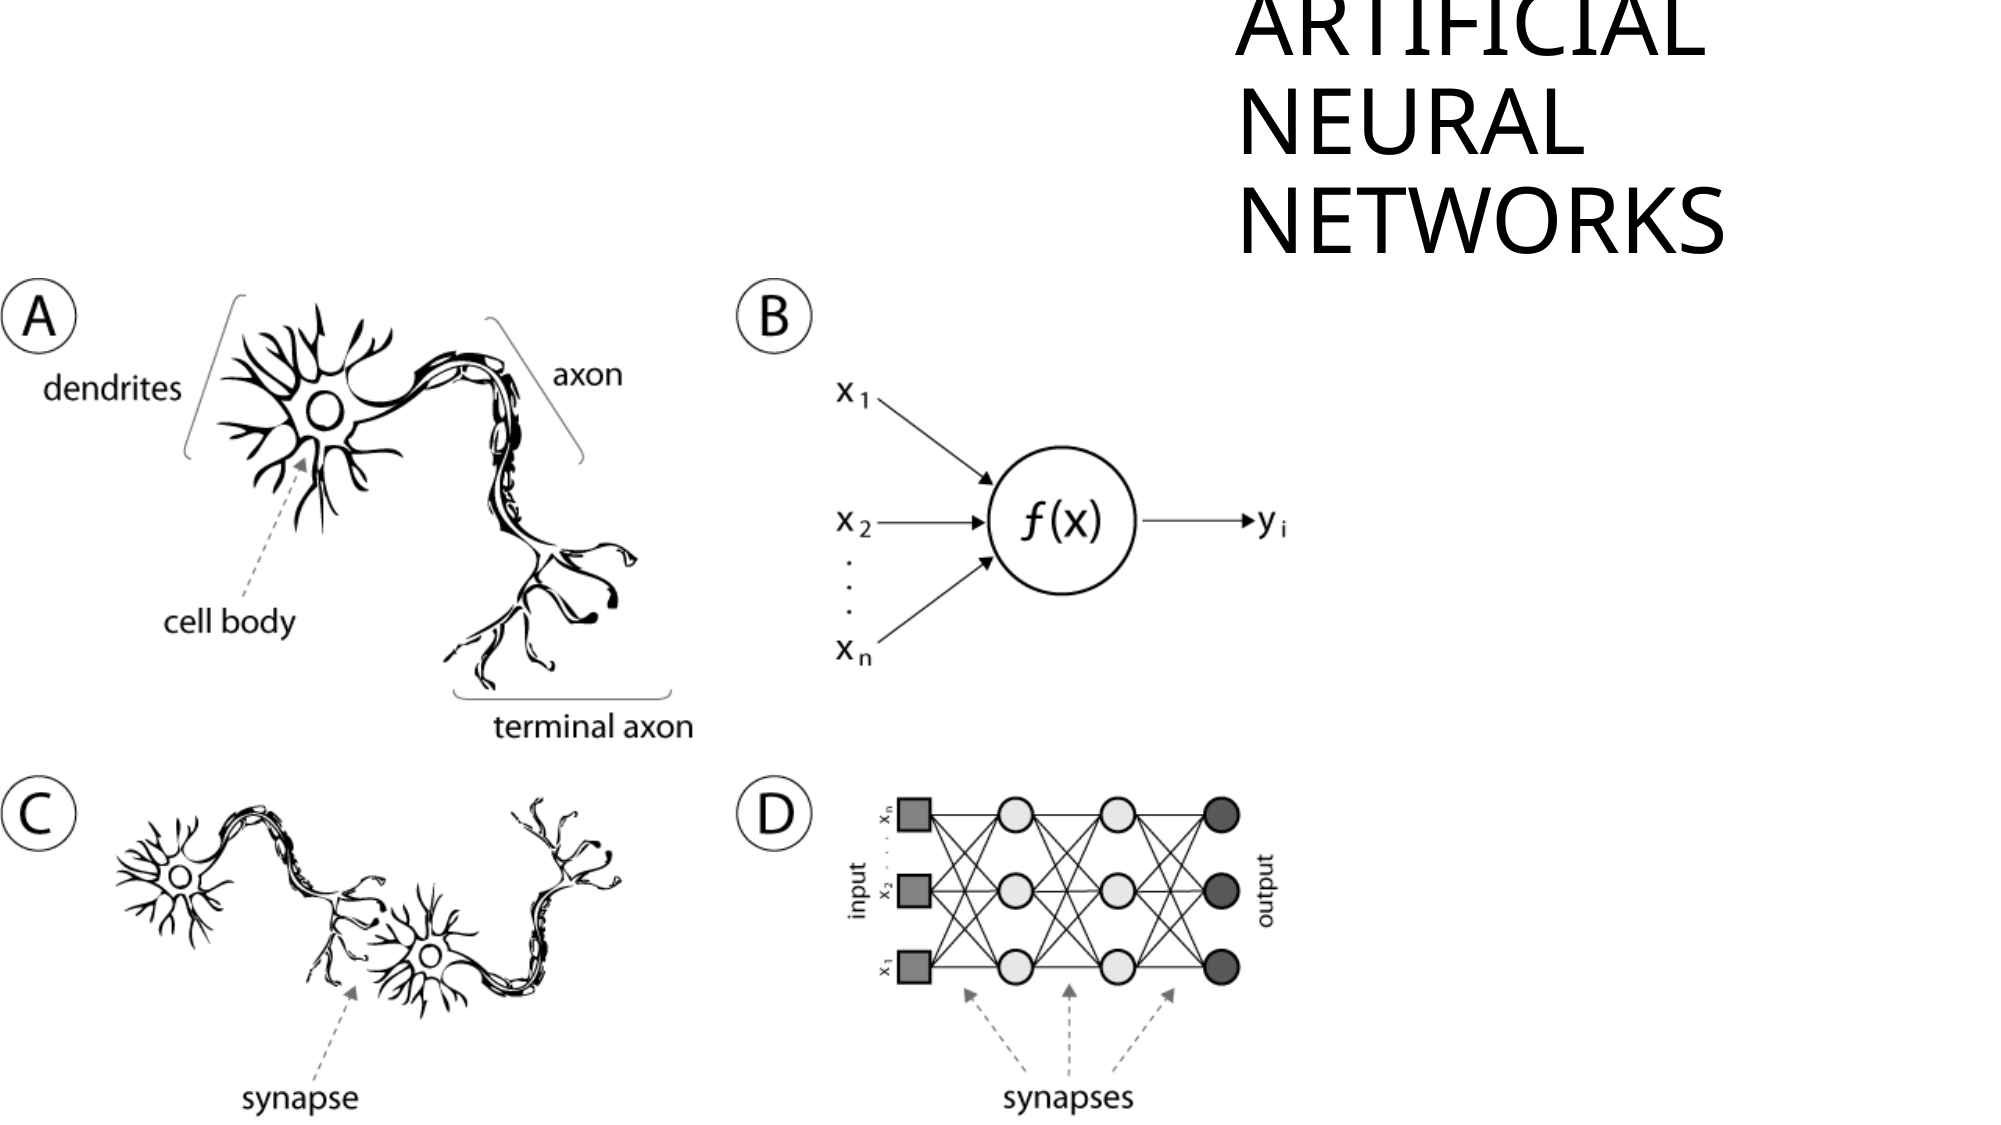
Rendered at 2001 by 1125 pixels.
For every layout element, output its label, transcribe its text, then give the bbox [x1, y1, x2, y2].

picture [0, 278, 1288, 1118]
title ARTIFICIAL NEURAL NETWORKS [1220, 15, 1988, 234]
